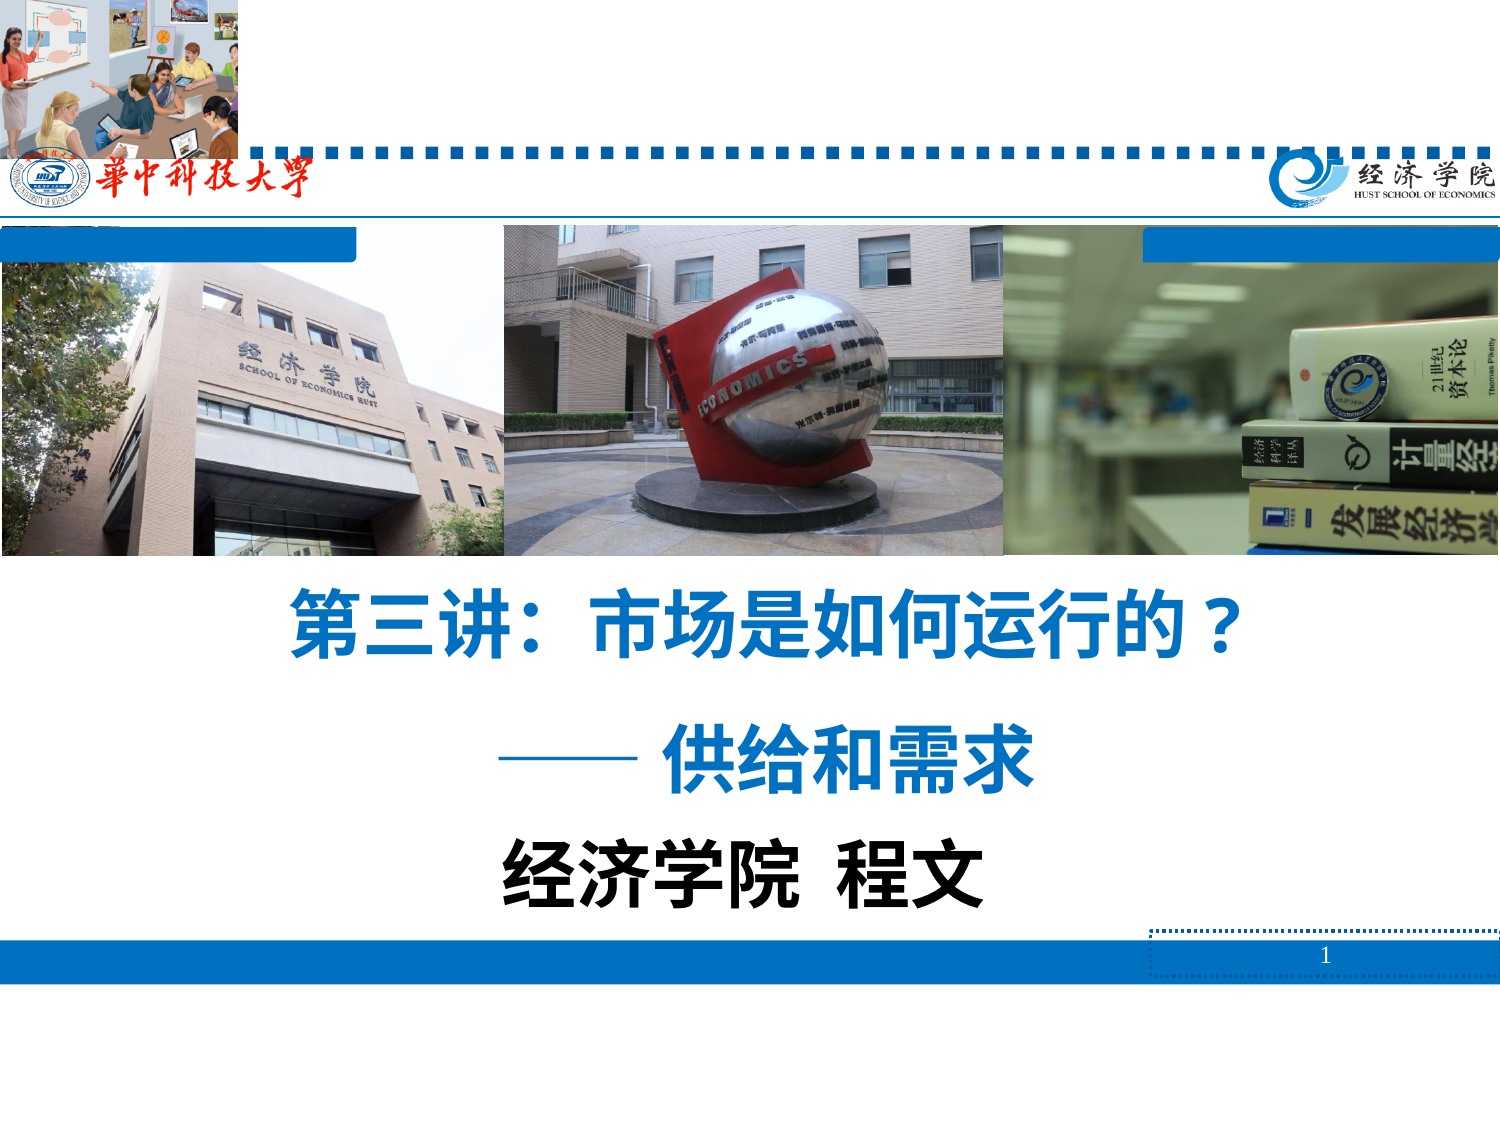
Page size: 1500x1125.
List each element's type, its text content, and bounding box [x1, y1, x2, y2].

picture [0, 0, 323, 212]
text_box 经济学院 程文 [486, 901, 1142, 926]
text_box [0, 938, 1500, 986]
text_box 第三讲：市场是如何运行的? ——供给和需求 [29, 560, 1500, 901]
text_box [2, 224, 1498, 556]
slide_number 1 [1149, 929, 1500, 978]
picture [1269, 149, 1495, 209]
